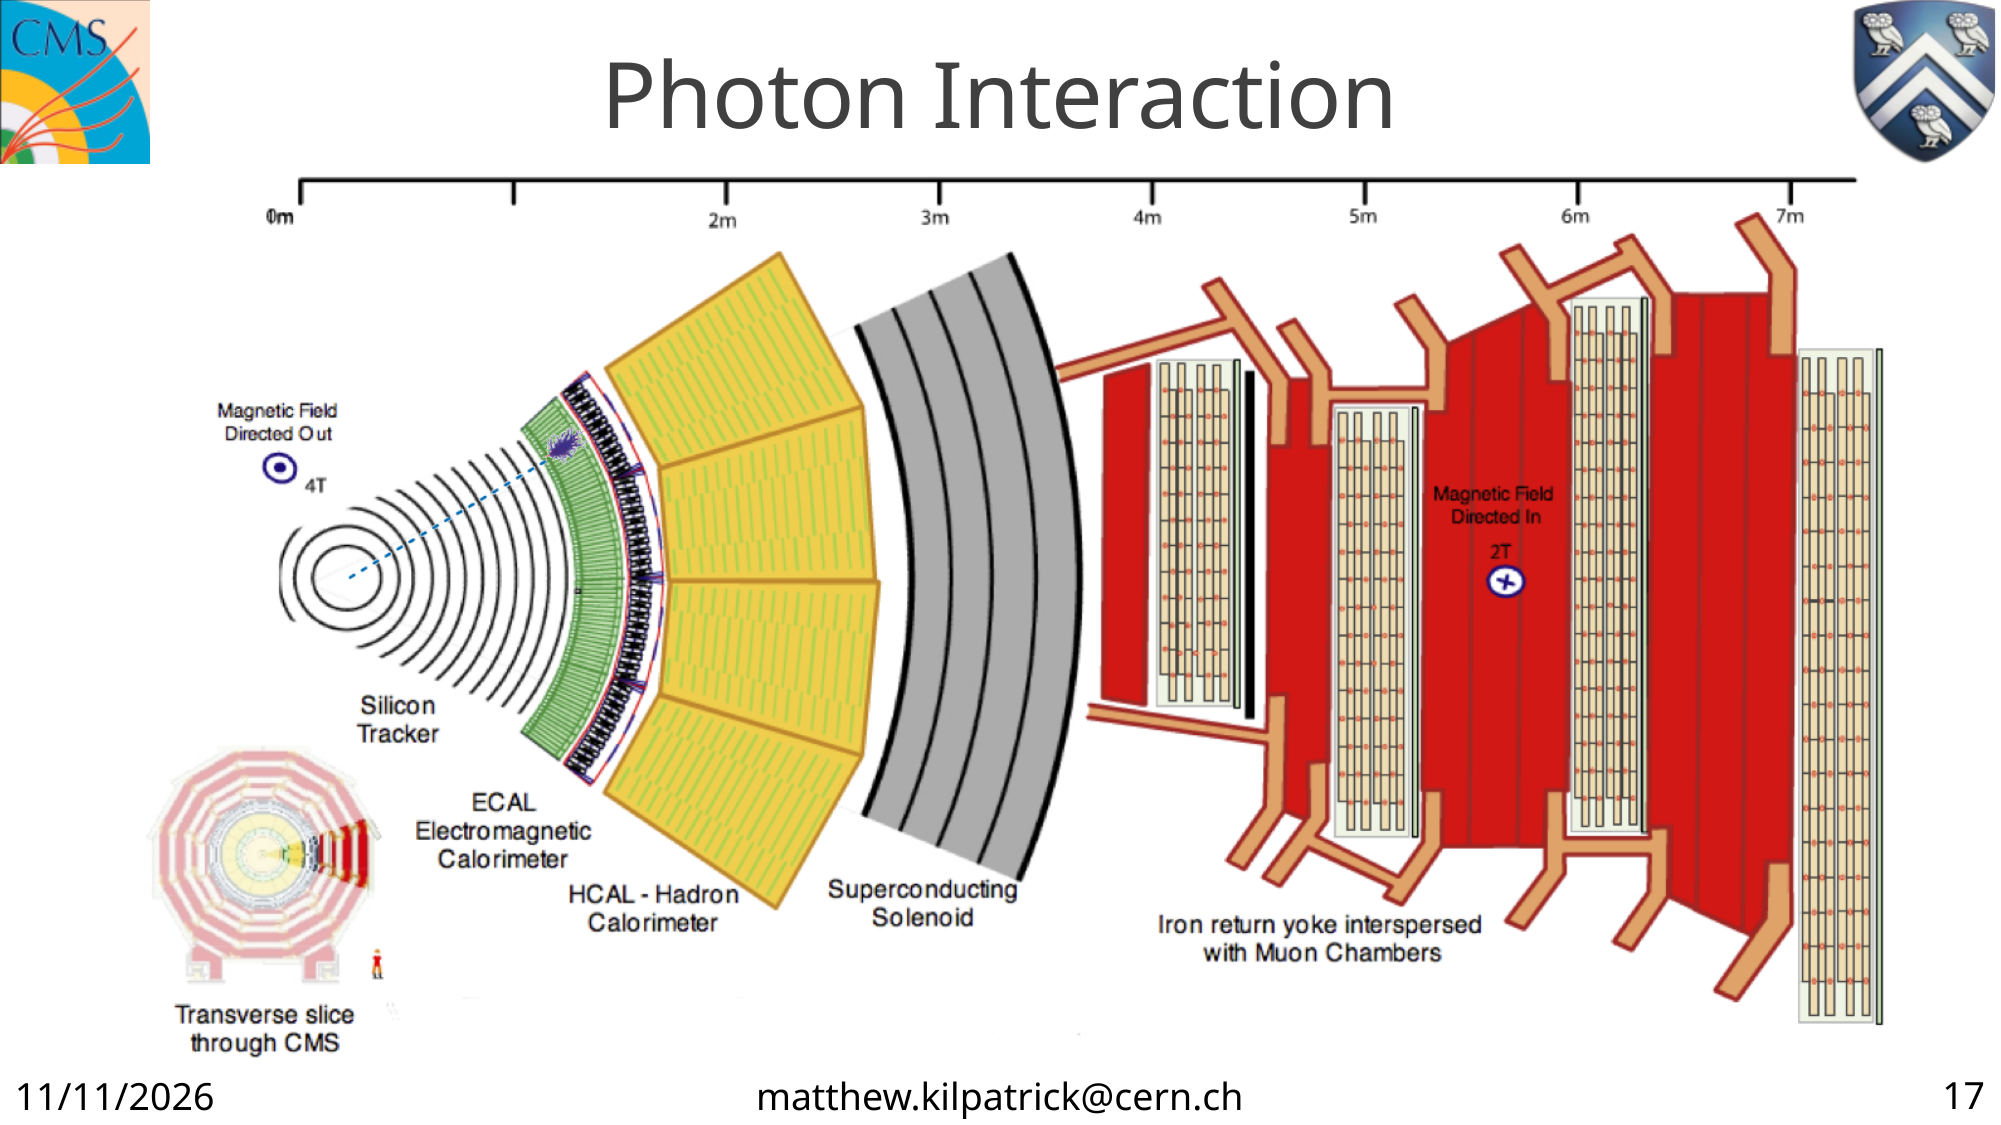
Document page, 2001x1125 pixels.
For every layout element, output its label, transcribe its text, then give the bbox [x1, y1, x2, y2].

picture [136, 167, 1899, 1078]
footer matthew.kilpatrick@cern.ch [439, 1087, 1561, 1125]
slide_number 17 [1784, 1064, 2000, 1125]
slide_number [0, 1065, 257, 1125]
title Photon Interaction [137, 33, 1863, 167]
